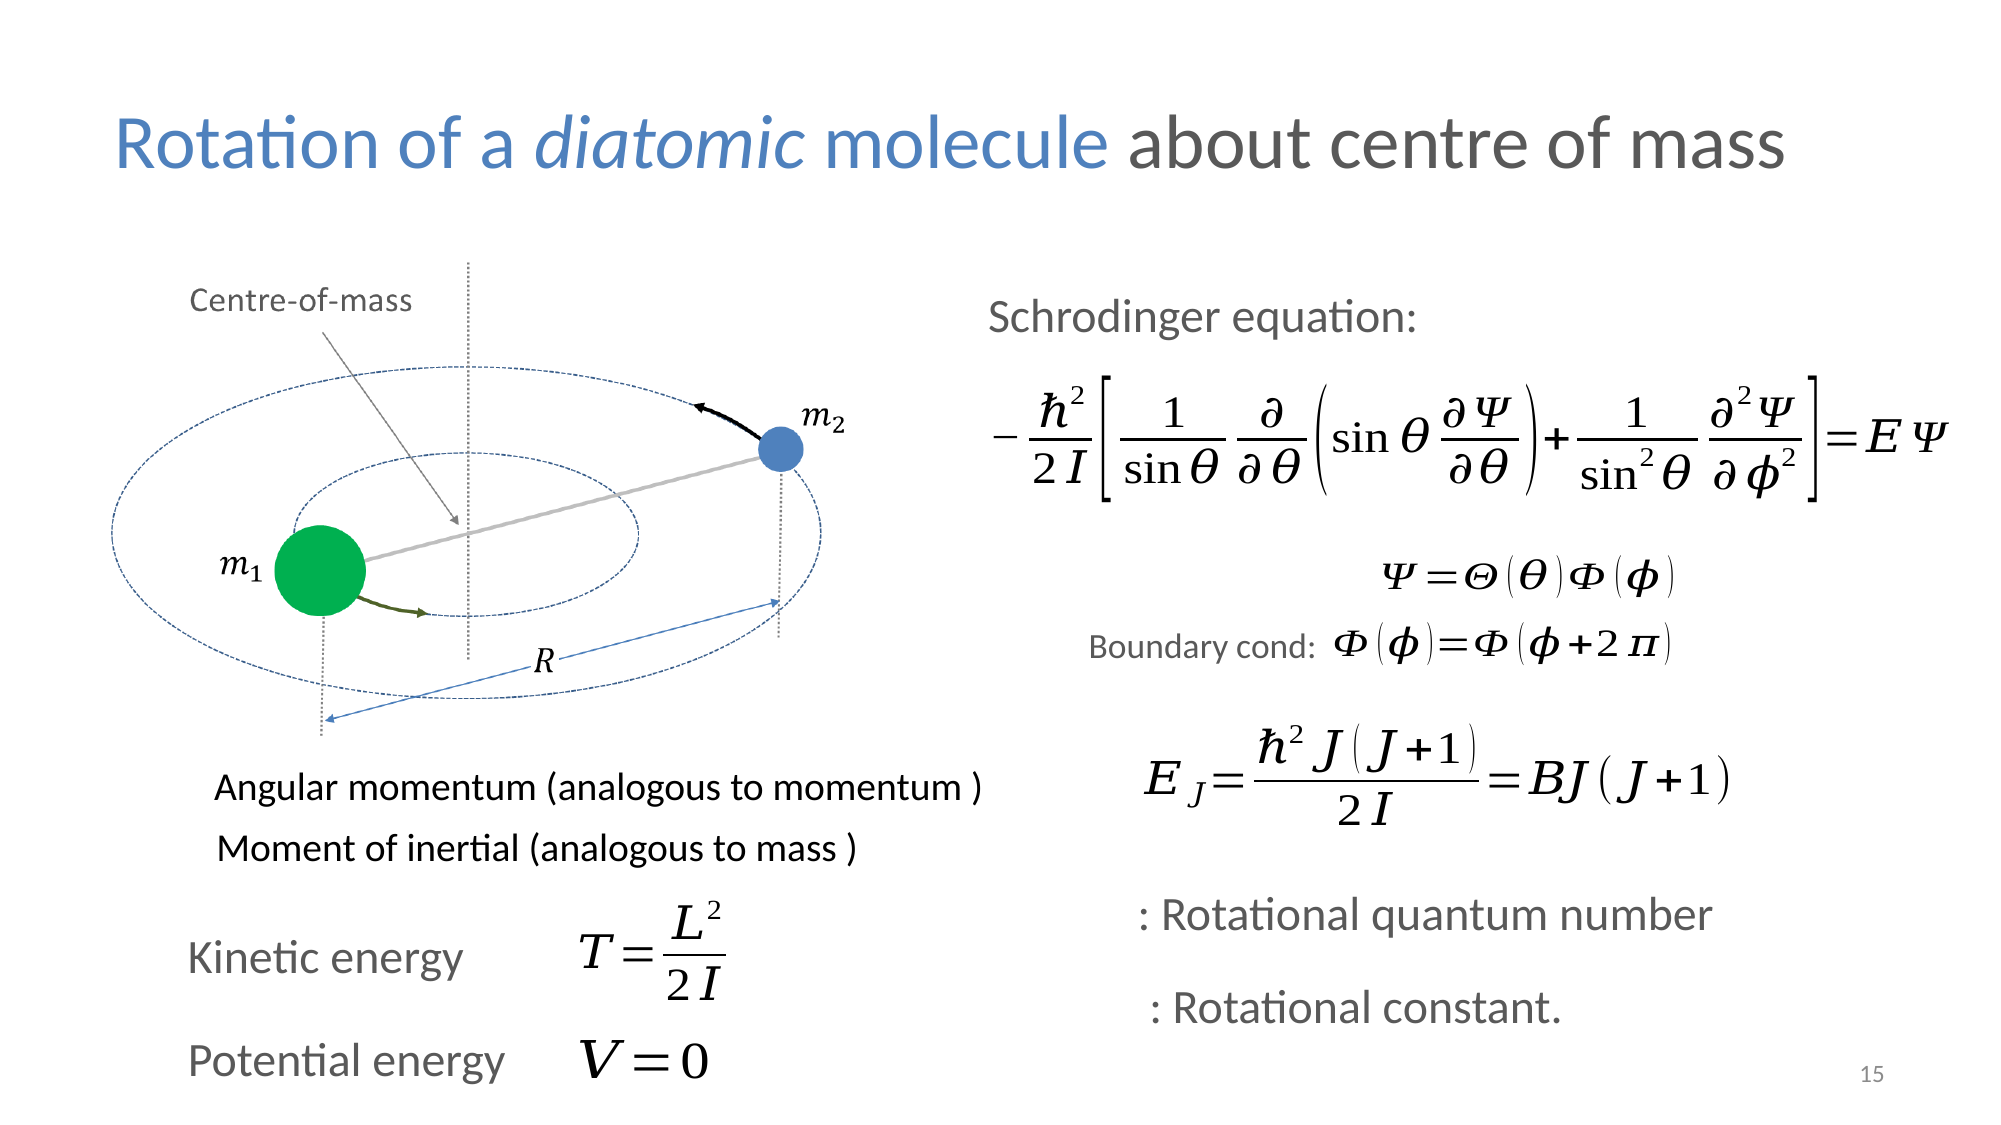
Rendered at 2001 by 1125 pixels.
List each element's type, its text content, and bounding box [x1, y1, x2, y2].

text_box Boundary cond: [1088, 623, 1375, 666]
text_box Kinetic energy [173, 918, 618, 991]
slide_number 15 [1433, 1042, 1900, 1103]
text_box Schrodinger equation: [973, 276, 1806, 350]
picture [79, 231, 904, 762]
text_box Potential energy [173, 1020, 580, 1093]
text_box Rotation of a diatomic molecule about centre of mass [99, 44, 1934, 232]
